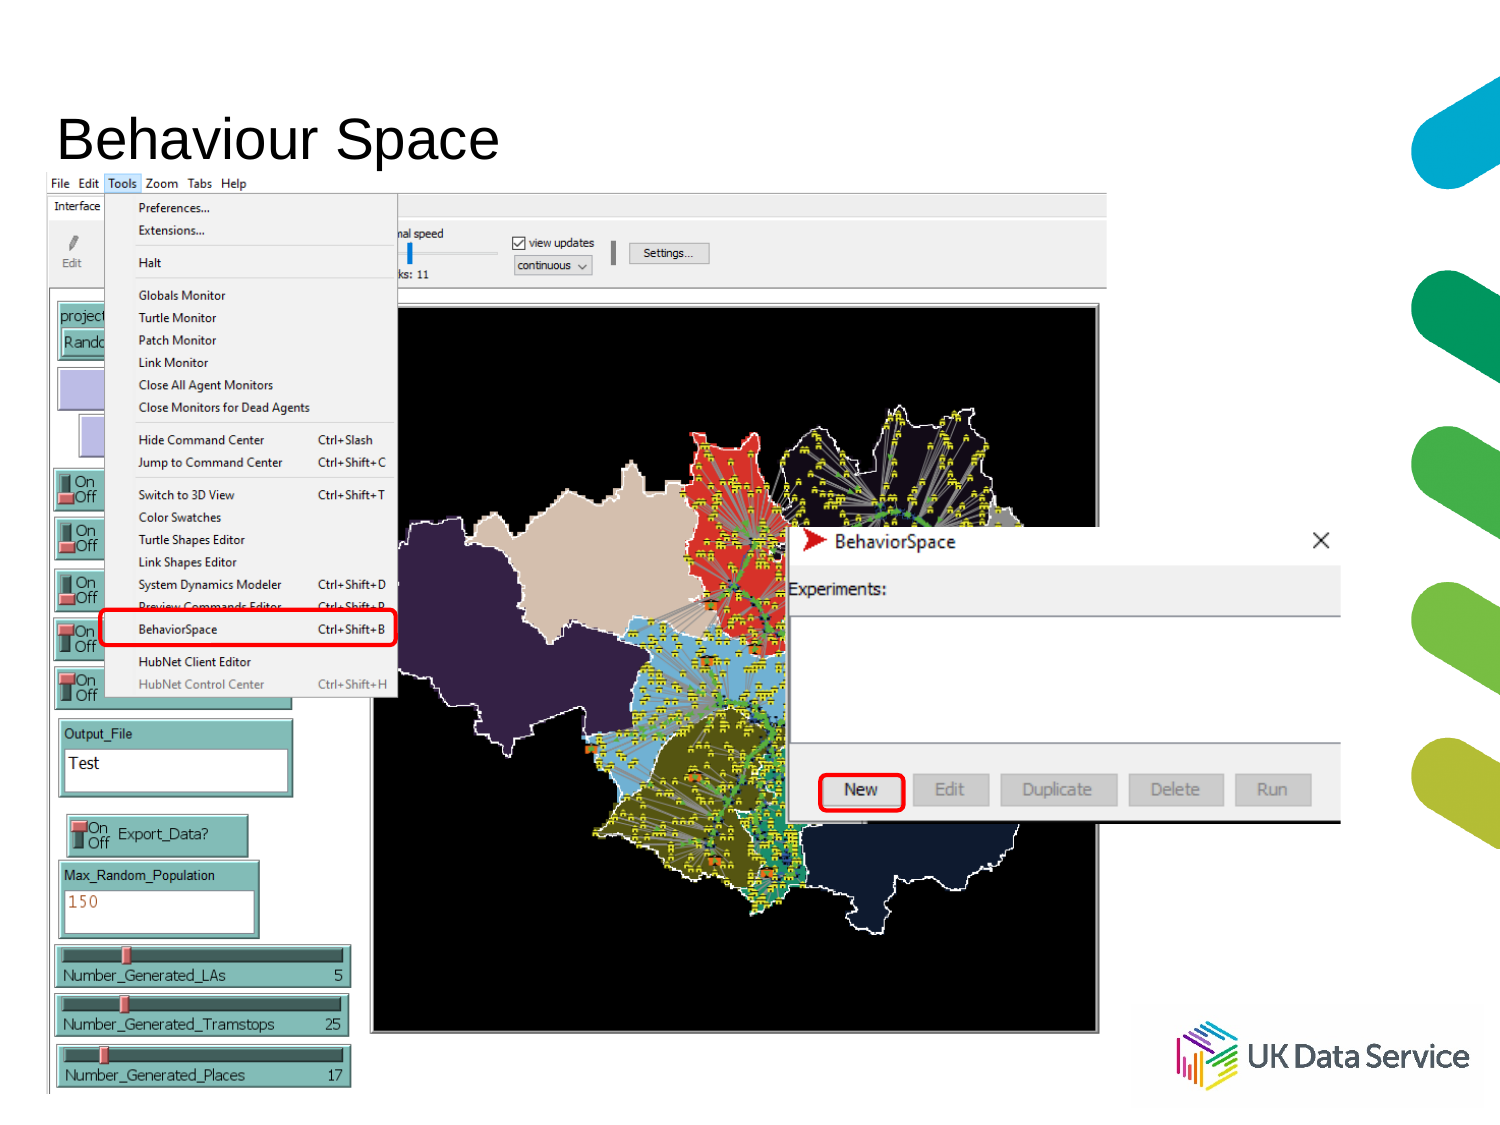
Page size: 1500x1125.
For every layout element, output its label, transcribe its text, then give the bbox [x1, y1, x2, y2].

picture [785, 526, 1341, 824]
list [46, 171, 1107, 1095]
picture [1131, 1004, 1484, 1108]
picture [1411, 0, 1500, 849]
title Behaviour Space [41, 42, 1392, 231]
